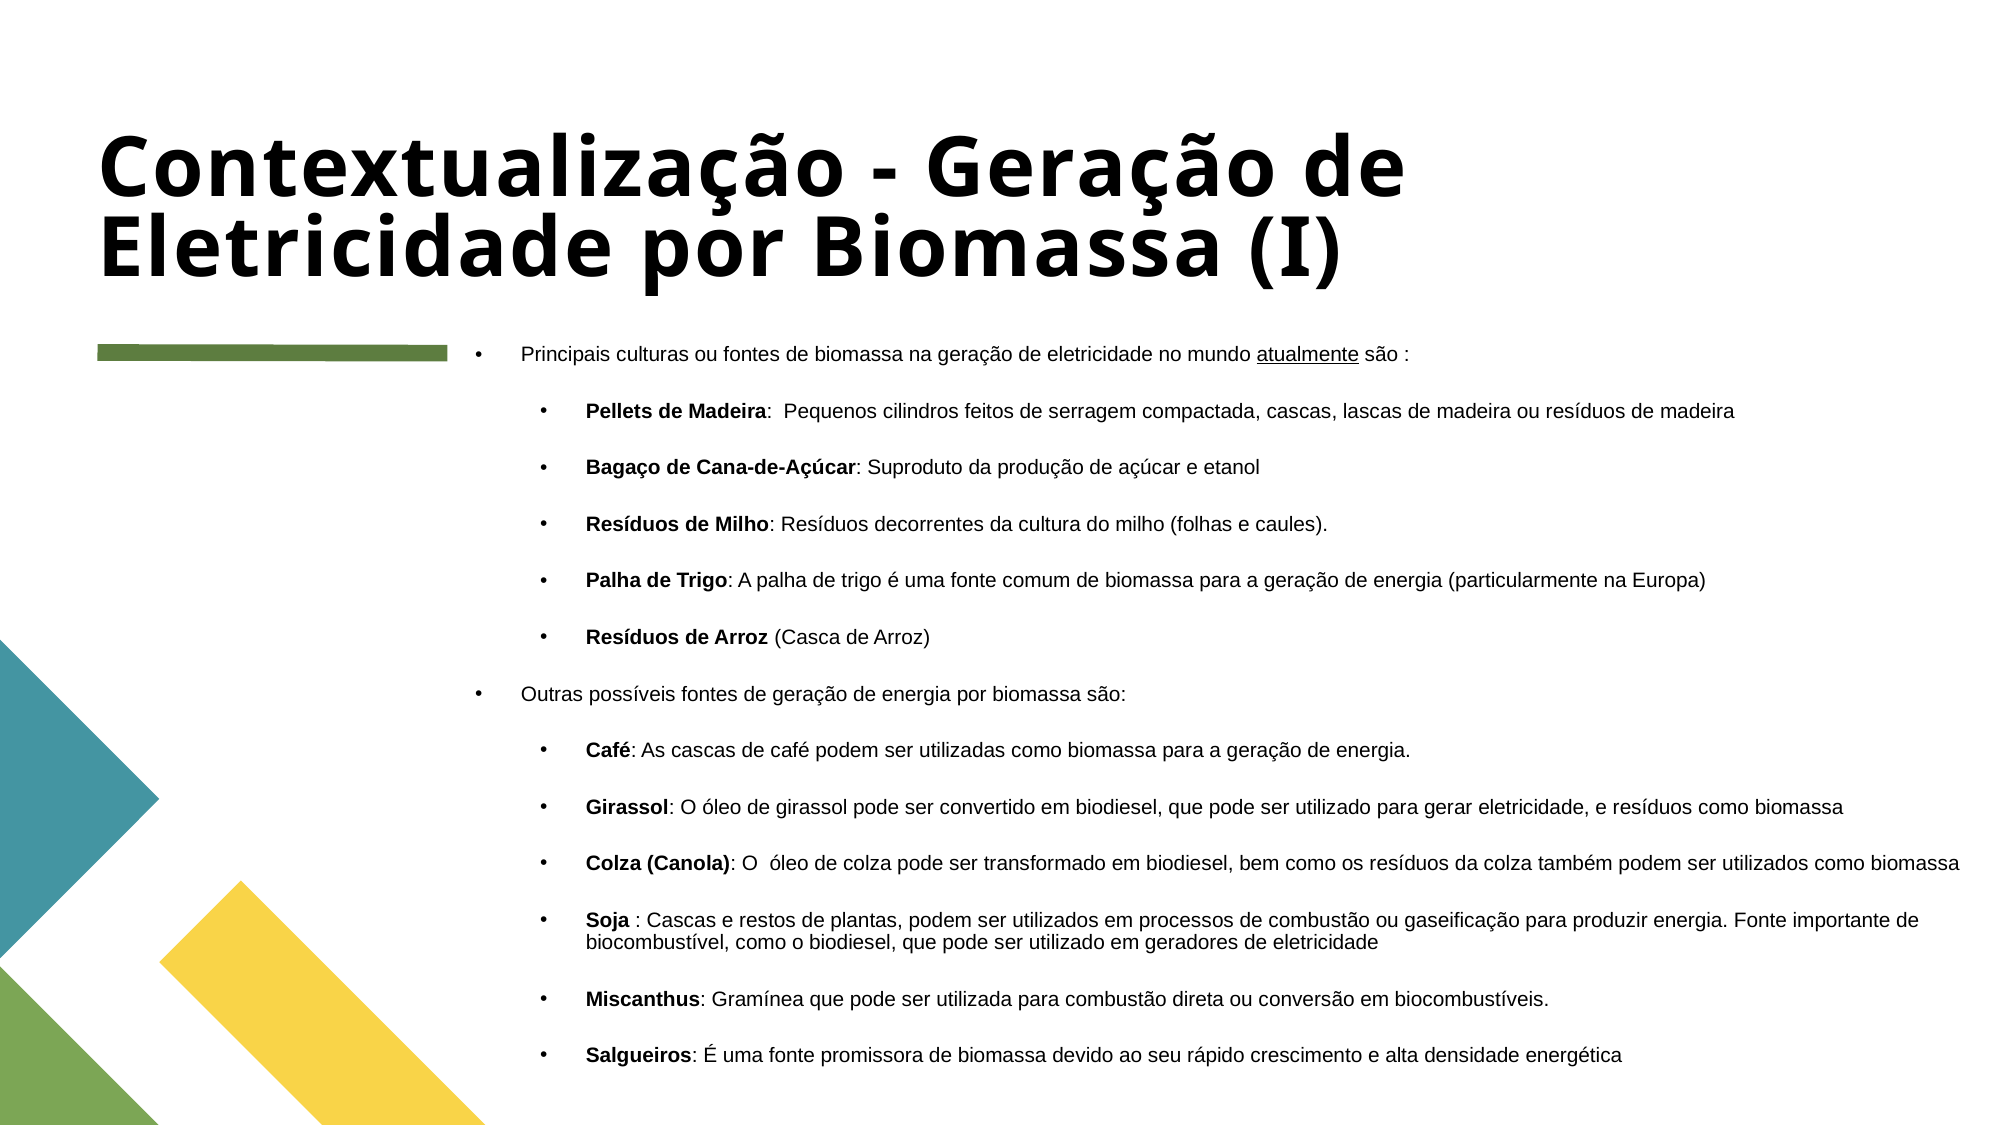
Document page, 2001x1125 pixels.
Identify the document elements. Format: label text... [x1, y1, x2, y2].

list Principais culturas ou fontes de biomassa na geração de eletricidade no mundo atualmente são : Pellets de Madeira: Pequenos cilindros feitos de serragem compactada, cascas, lascas de madeira ou resíduos de madeira Bagaço de Cana-de-Açúcar: Suproduto da produção de açúcar e etanol Resíduos de Milho: Resíduos decorrentes da cultura do milho (folhas e caules). Palha de Trigo: A palha de trigo é uma fonte comum de biomassa para a geração de energia (particularmente na Europa) Resíduos de Arroz (Casca de Arroz) Outras possíveis fontes de geração de energia por biomassa são: Café: As cascas de café podem ser utilizadas como biomassa para a geração de energia. Girassol: O óleo de girassol pode ser convertido em biodiesel, que pode ser utilizado para gerar eletricidade, e resíduos como biomassa Colza (Canola): O óleo de colza pode ser transformado em biodiesel, bem como os resíduos da colza também podem ser utilizados como biomassa Soja : Cascas e restos de plantas, podem ser utilizados em processos de combustão ou gaseificação para produzir energia. Fonte importante de biocombustível, como o biodiesel, que pode ser utilizado em geradores de eletricidade Miscanthus: Gramínea que pode ser utilizada para combustão direta ou conversão em biocombustíveis. Salgueiros: É uma fonte promissora de biomassa devido ao seu rápido crescimento e alta densidade energética [475, 306, 1985, 1081]
title Contextualização - Geração de Eletricidade por Biomassa (I) [97, 16, 1882, 293]
